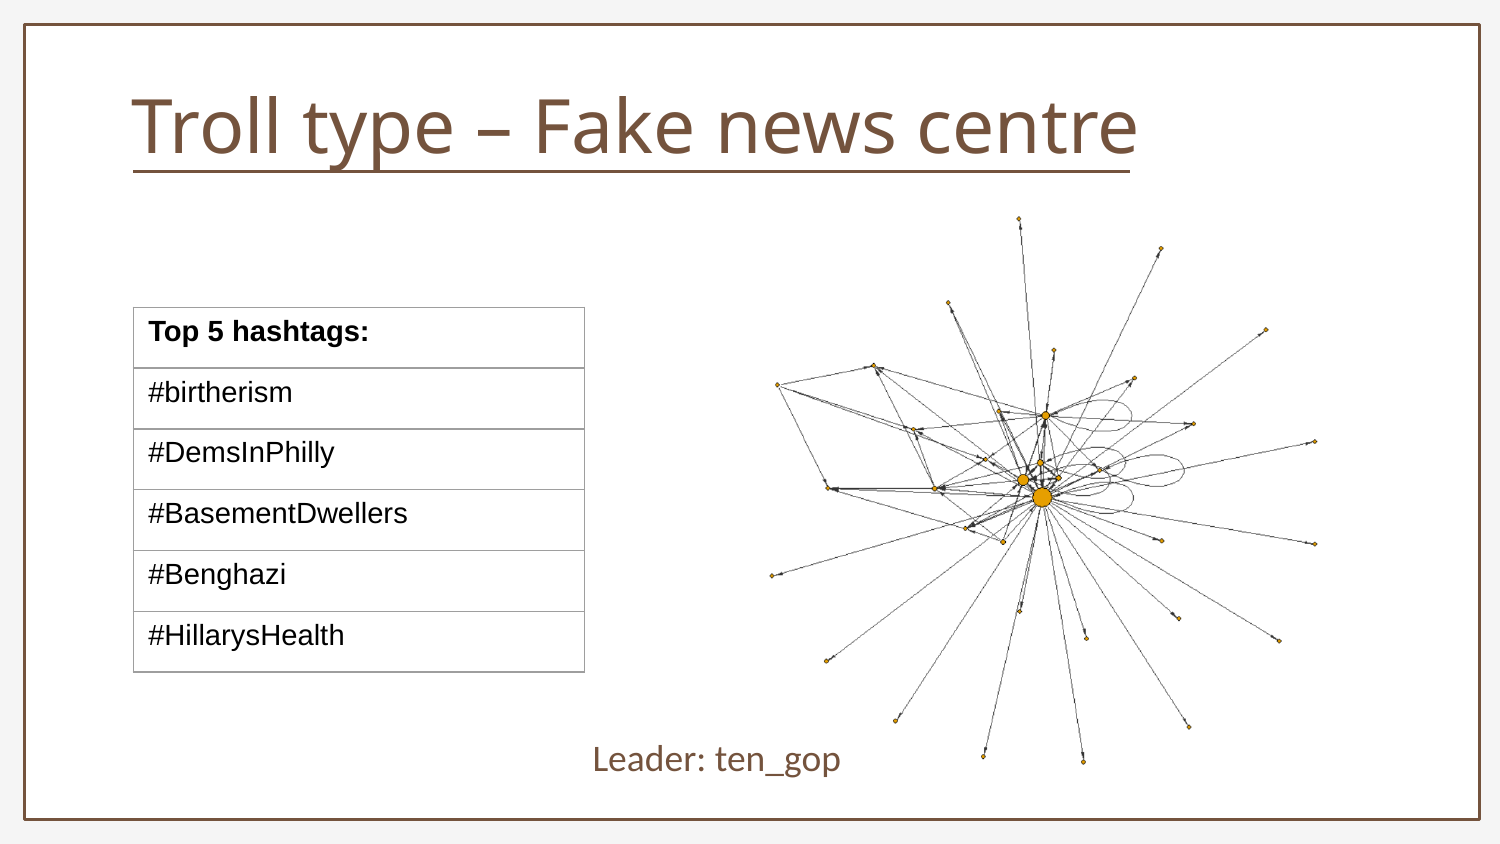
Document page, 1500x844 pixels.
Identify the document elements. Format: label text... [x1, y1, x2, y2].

text_box Leader: ten_gop [577, 696, 738, 781]
table_cell #BasementDwellers [134, 490, 584, 550]
title Troll type – Fake news centre [116, 63, 1339, 191]
table_cell #birtherism [134, 369, 584, 428]
picture [739, 205, 1339, 775]
table_cell #HillarysHealth [134, 612, 584, 671]
table_cell #DemsInPhilly [134, 430, 584, 489]
table_header Top 5 hashtags: [134, 308, 584, 367]
table_cell #Benghazi [134, 551, 584, 611]
